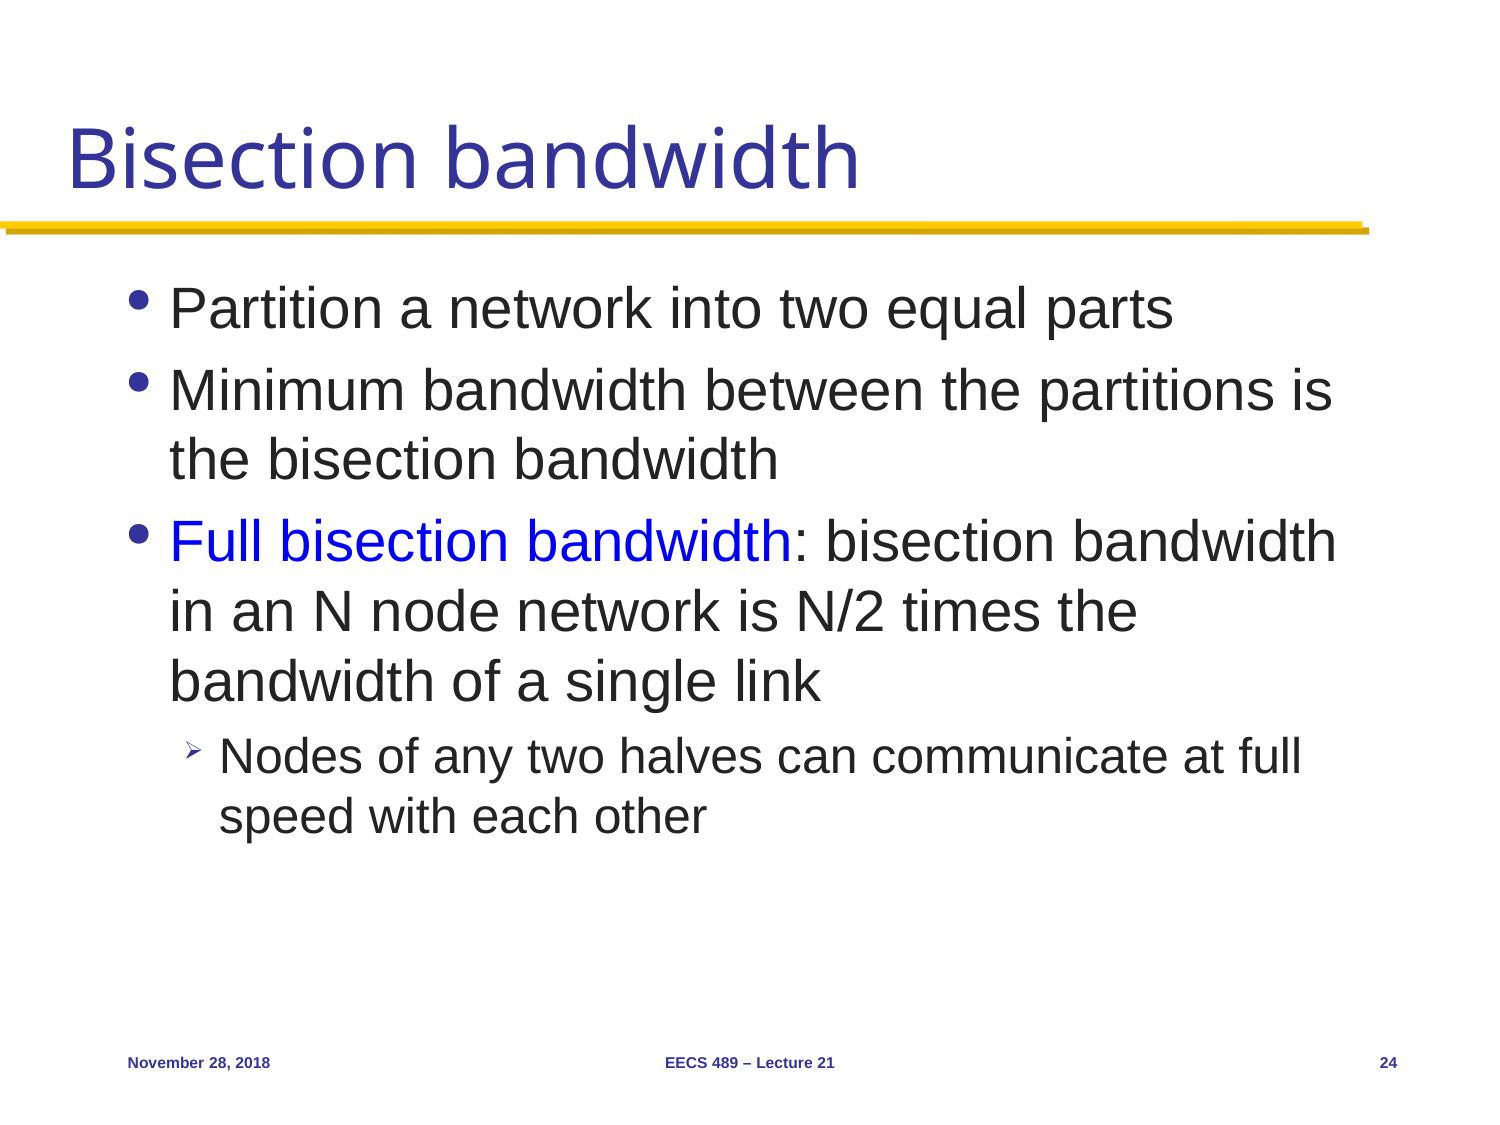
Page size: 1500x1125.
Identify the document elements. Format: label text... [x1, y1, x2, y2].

footer EECS 489 – Lecture 21 [512, 1024, 988, 1101]
list Partition a network into two equal parts Minimum bandwidth between the partitions is the bisection bandwidth Full bisection bandwidth: bisection bandwidth in an N node network is N/2 times the bandwidth of a single link Nodes of any two halves can communicate at full speed with each other [112, 262, 1413, 988]
title Bisection bandwidth [49, 24, 1451, 213]
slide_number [112, 1024, 426, 1101]
slide_number 24 [1312, 1024, 1413, 1101]
